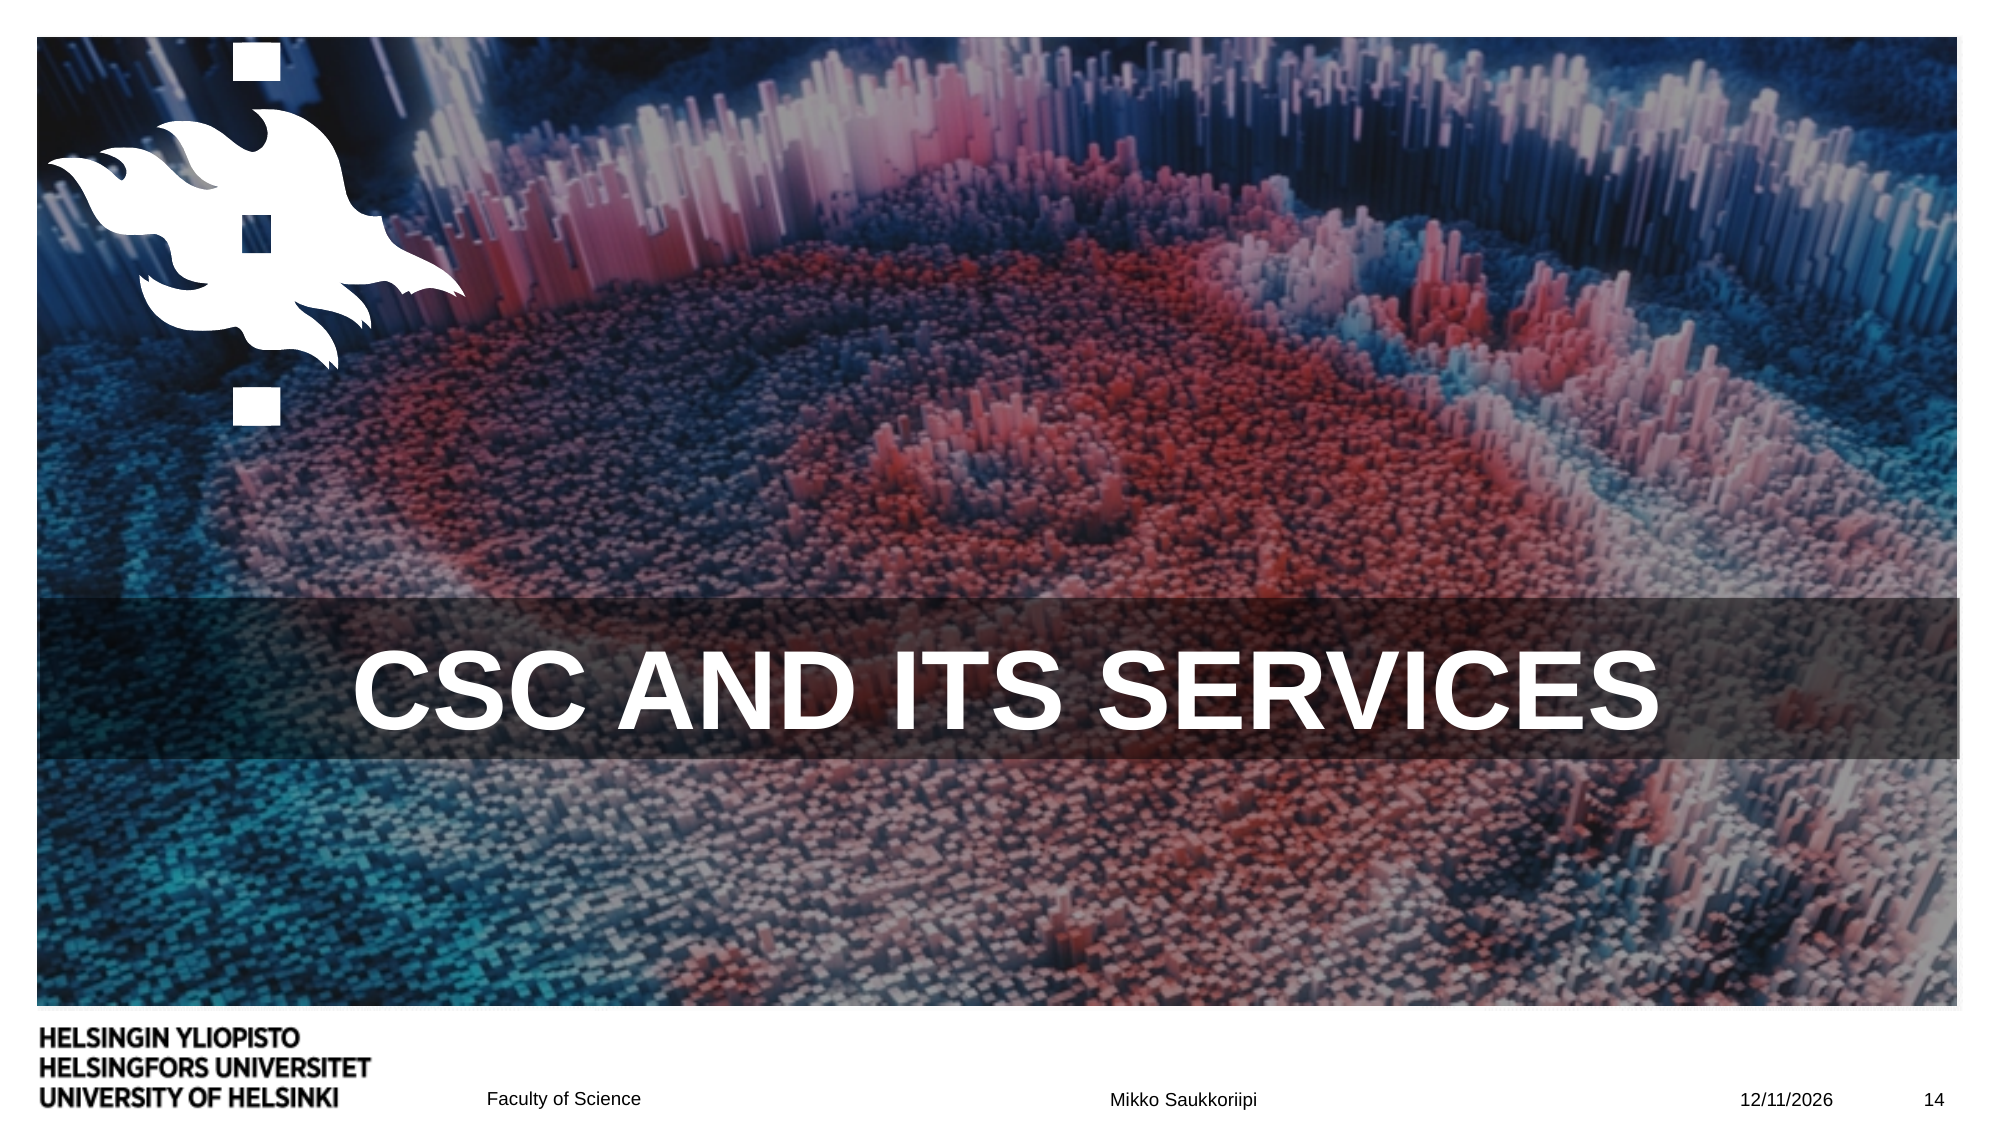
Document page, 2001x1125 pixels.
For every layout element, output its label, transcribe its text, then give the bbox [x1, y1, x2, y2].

subtitle [158, 856, 1859, 975]
slide_number 14 [1833, 1015, 1945, 1110]
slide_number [1725, 1015, 1833, 1110]
picture [34, 20, 1963, 1011]
title CSC and its services [40, 597, 1960, 760]
footer Mikko Saukkoriipi [1110, 1015, 1725, 1110]
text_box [56, 42, 466, 426]
picture [34, 1023, 377, 1113]
